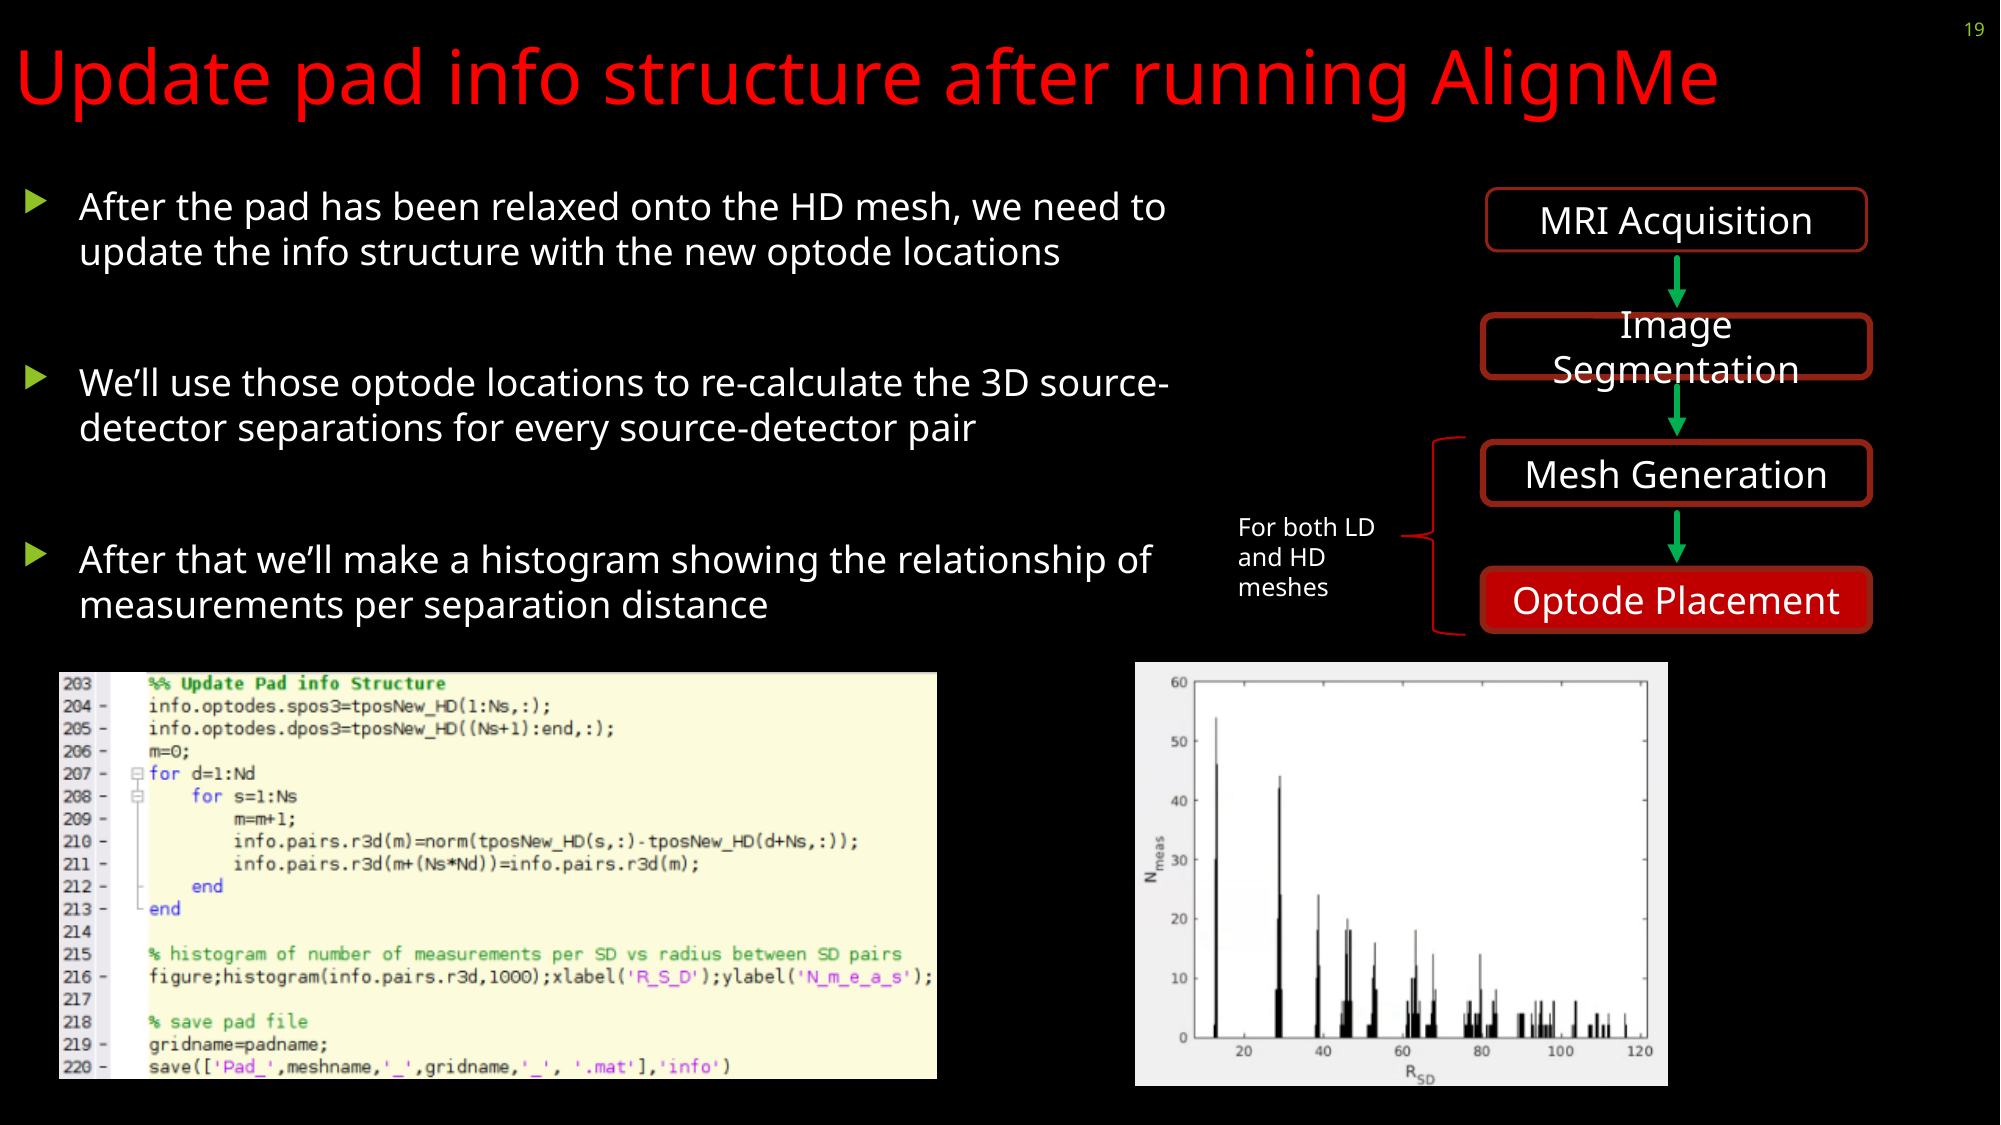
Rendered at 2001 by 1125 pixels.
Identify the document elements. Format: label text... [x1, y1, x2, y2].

picture [59, 671, 937, 1080]
text_box [1431, 436, 1466, 636]
text_box Optode Placement [1481, 567, 1872, 633]
text_box Image Segmentation [1481, 313, 1872, 379]
text_box After the pad has been relaxed onto the HD mesh, we need to update the info structure with the new optode locations We’ll use those optode locations to re-calculate the 3D source-detector separations for every source-detector pair After that we’ll make a histogram showing the relationship of measurements per separation distance [7, 175, 1246, 874]
text_box Mesh Generation [1481, 440, 1872, 506]
text_box MRI Acquisition [1485, 187, 1868, 253]
text_box For both LD and HD meshes [1246, 503, 1431, 609]
picture [1134, 661, 1668, 1087]
slide_number 19 [1887, 0, 2000, 61]
text_box Update pad info structure after running AlignMe [0, 0, 2000, 149]
